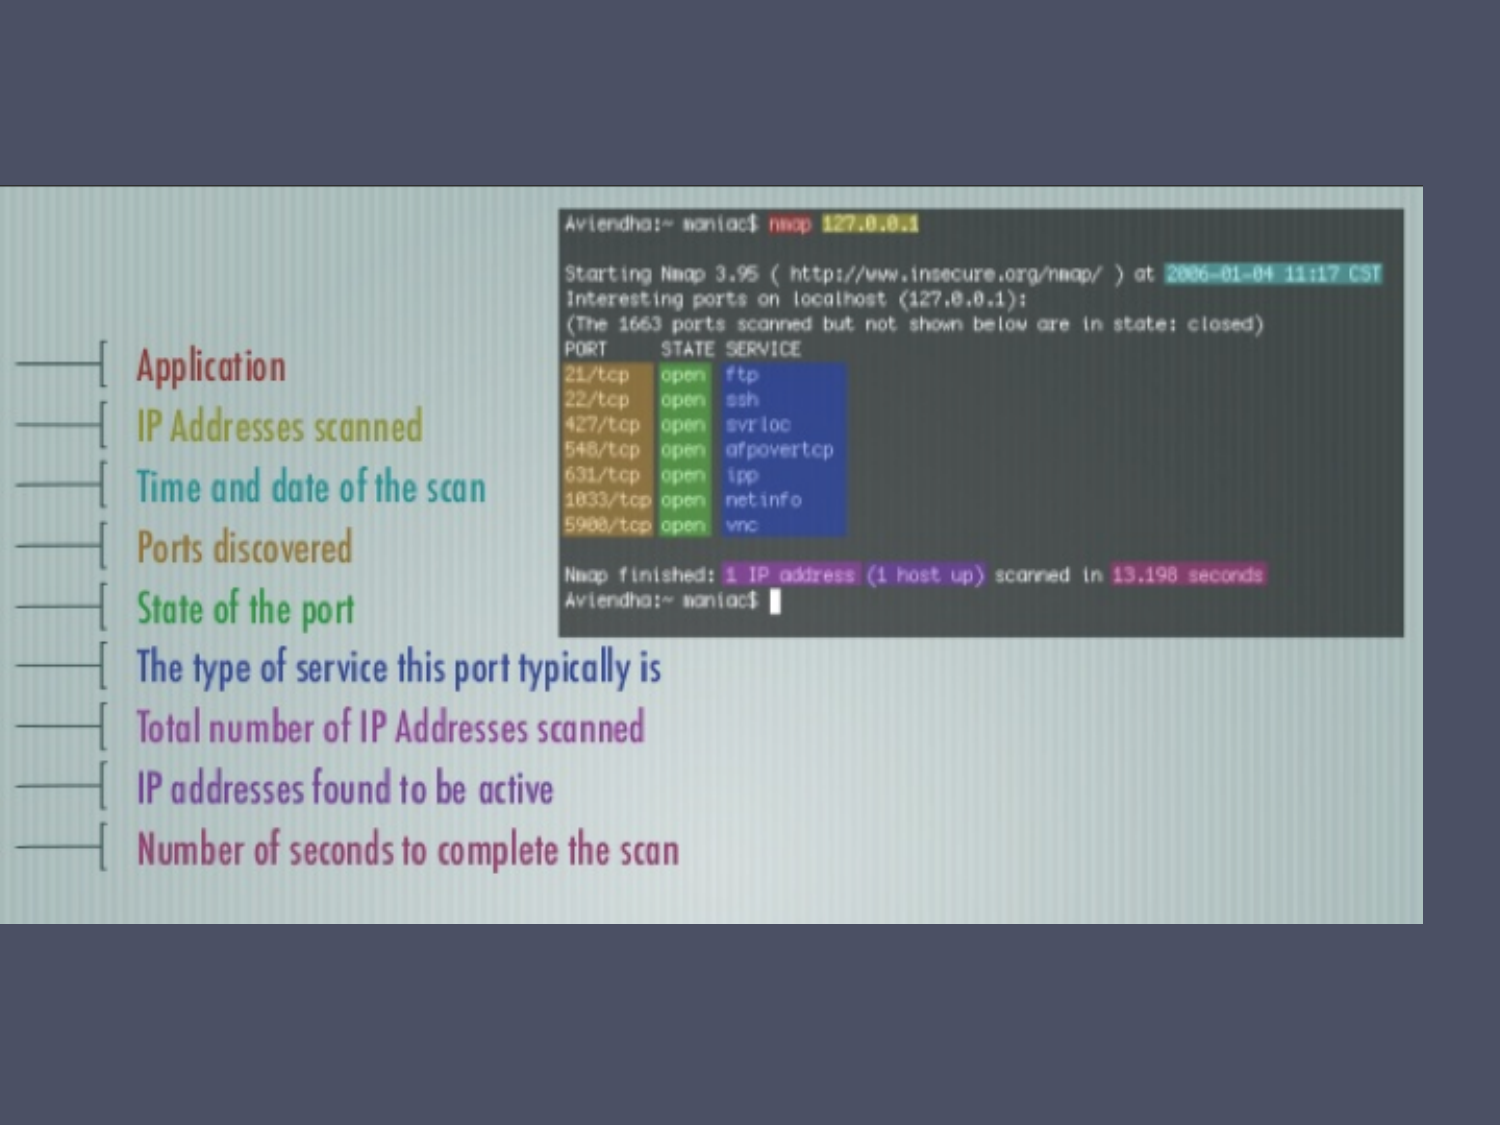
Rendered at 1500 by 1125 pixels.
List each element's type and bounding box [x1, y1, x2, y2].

picture [0, 185, 1424, 924]
